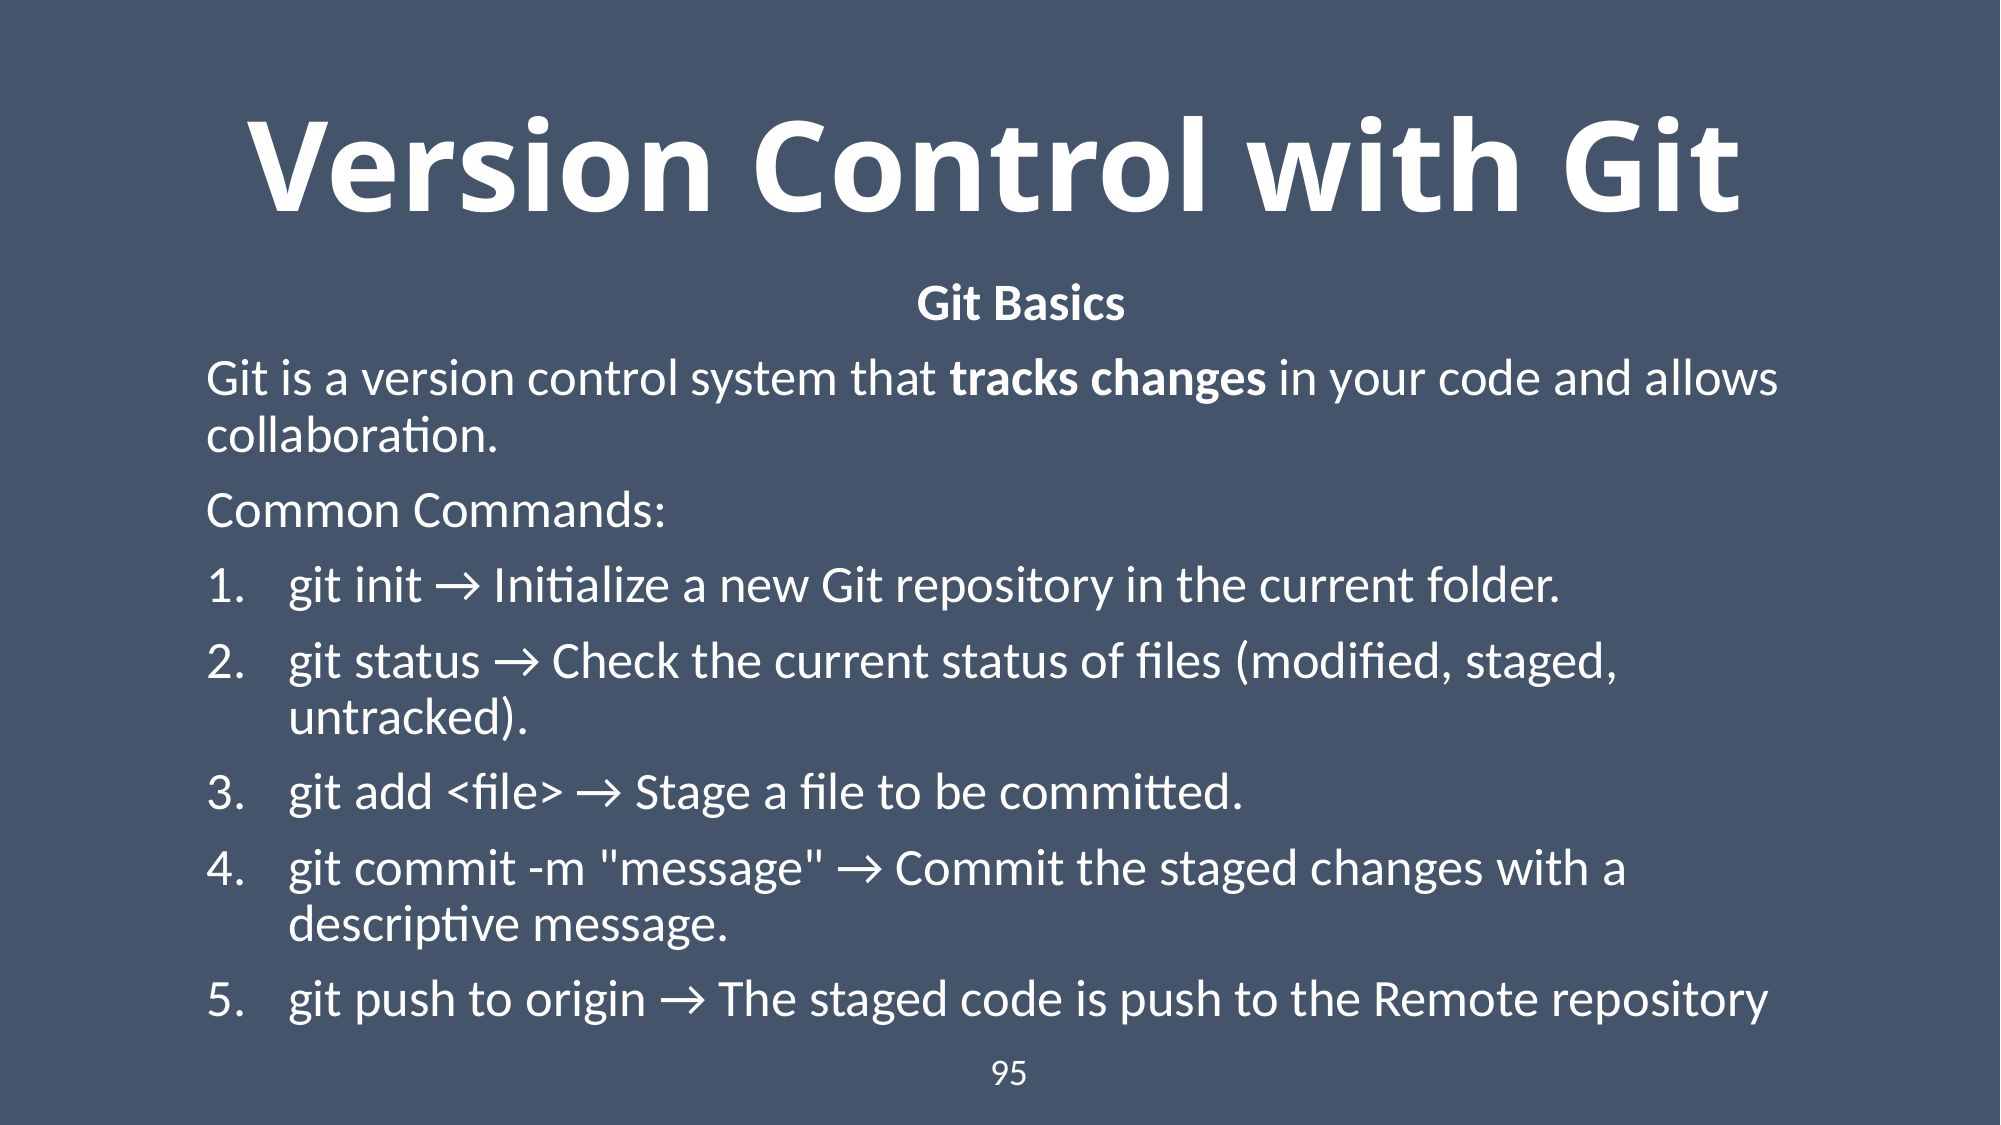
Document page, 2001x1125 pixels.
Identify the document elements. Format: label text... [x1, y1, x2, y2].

title Version Control with Git [100, 105, 1891, 246]
text_box 95 [975, 1040, 1050, 1101]
subtitle Git Basics Git is a version control system that tracks changes in your code and allows collaboration. Common Commands: git init → Initialize a new Git repository in the current folder. git status → Check the current status of files (modified, staged, untracked). git add <file> → Stage a file to be committed. git commit -m "message" → Commit the staged changes with a descriptive message. git push to origin → The staged code is push to the Remote repository [191, 267, 1864, 1041]
